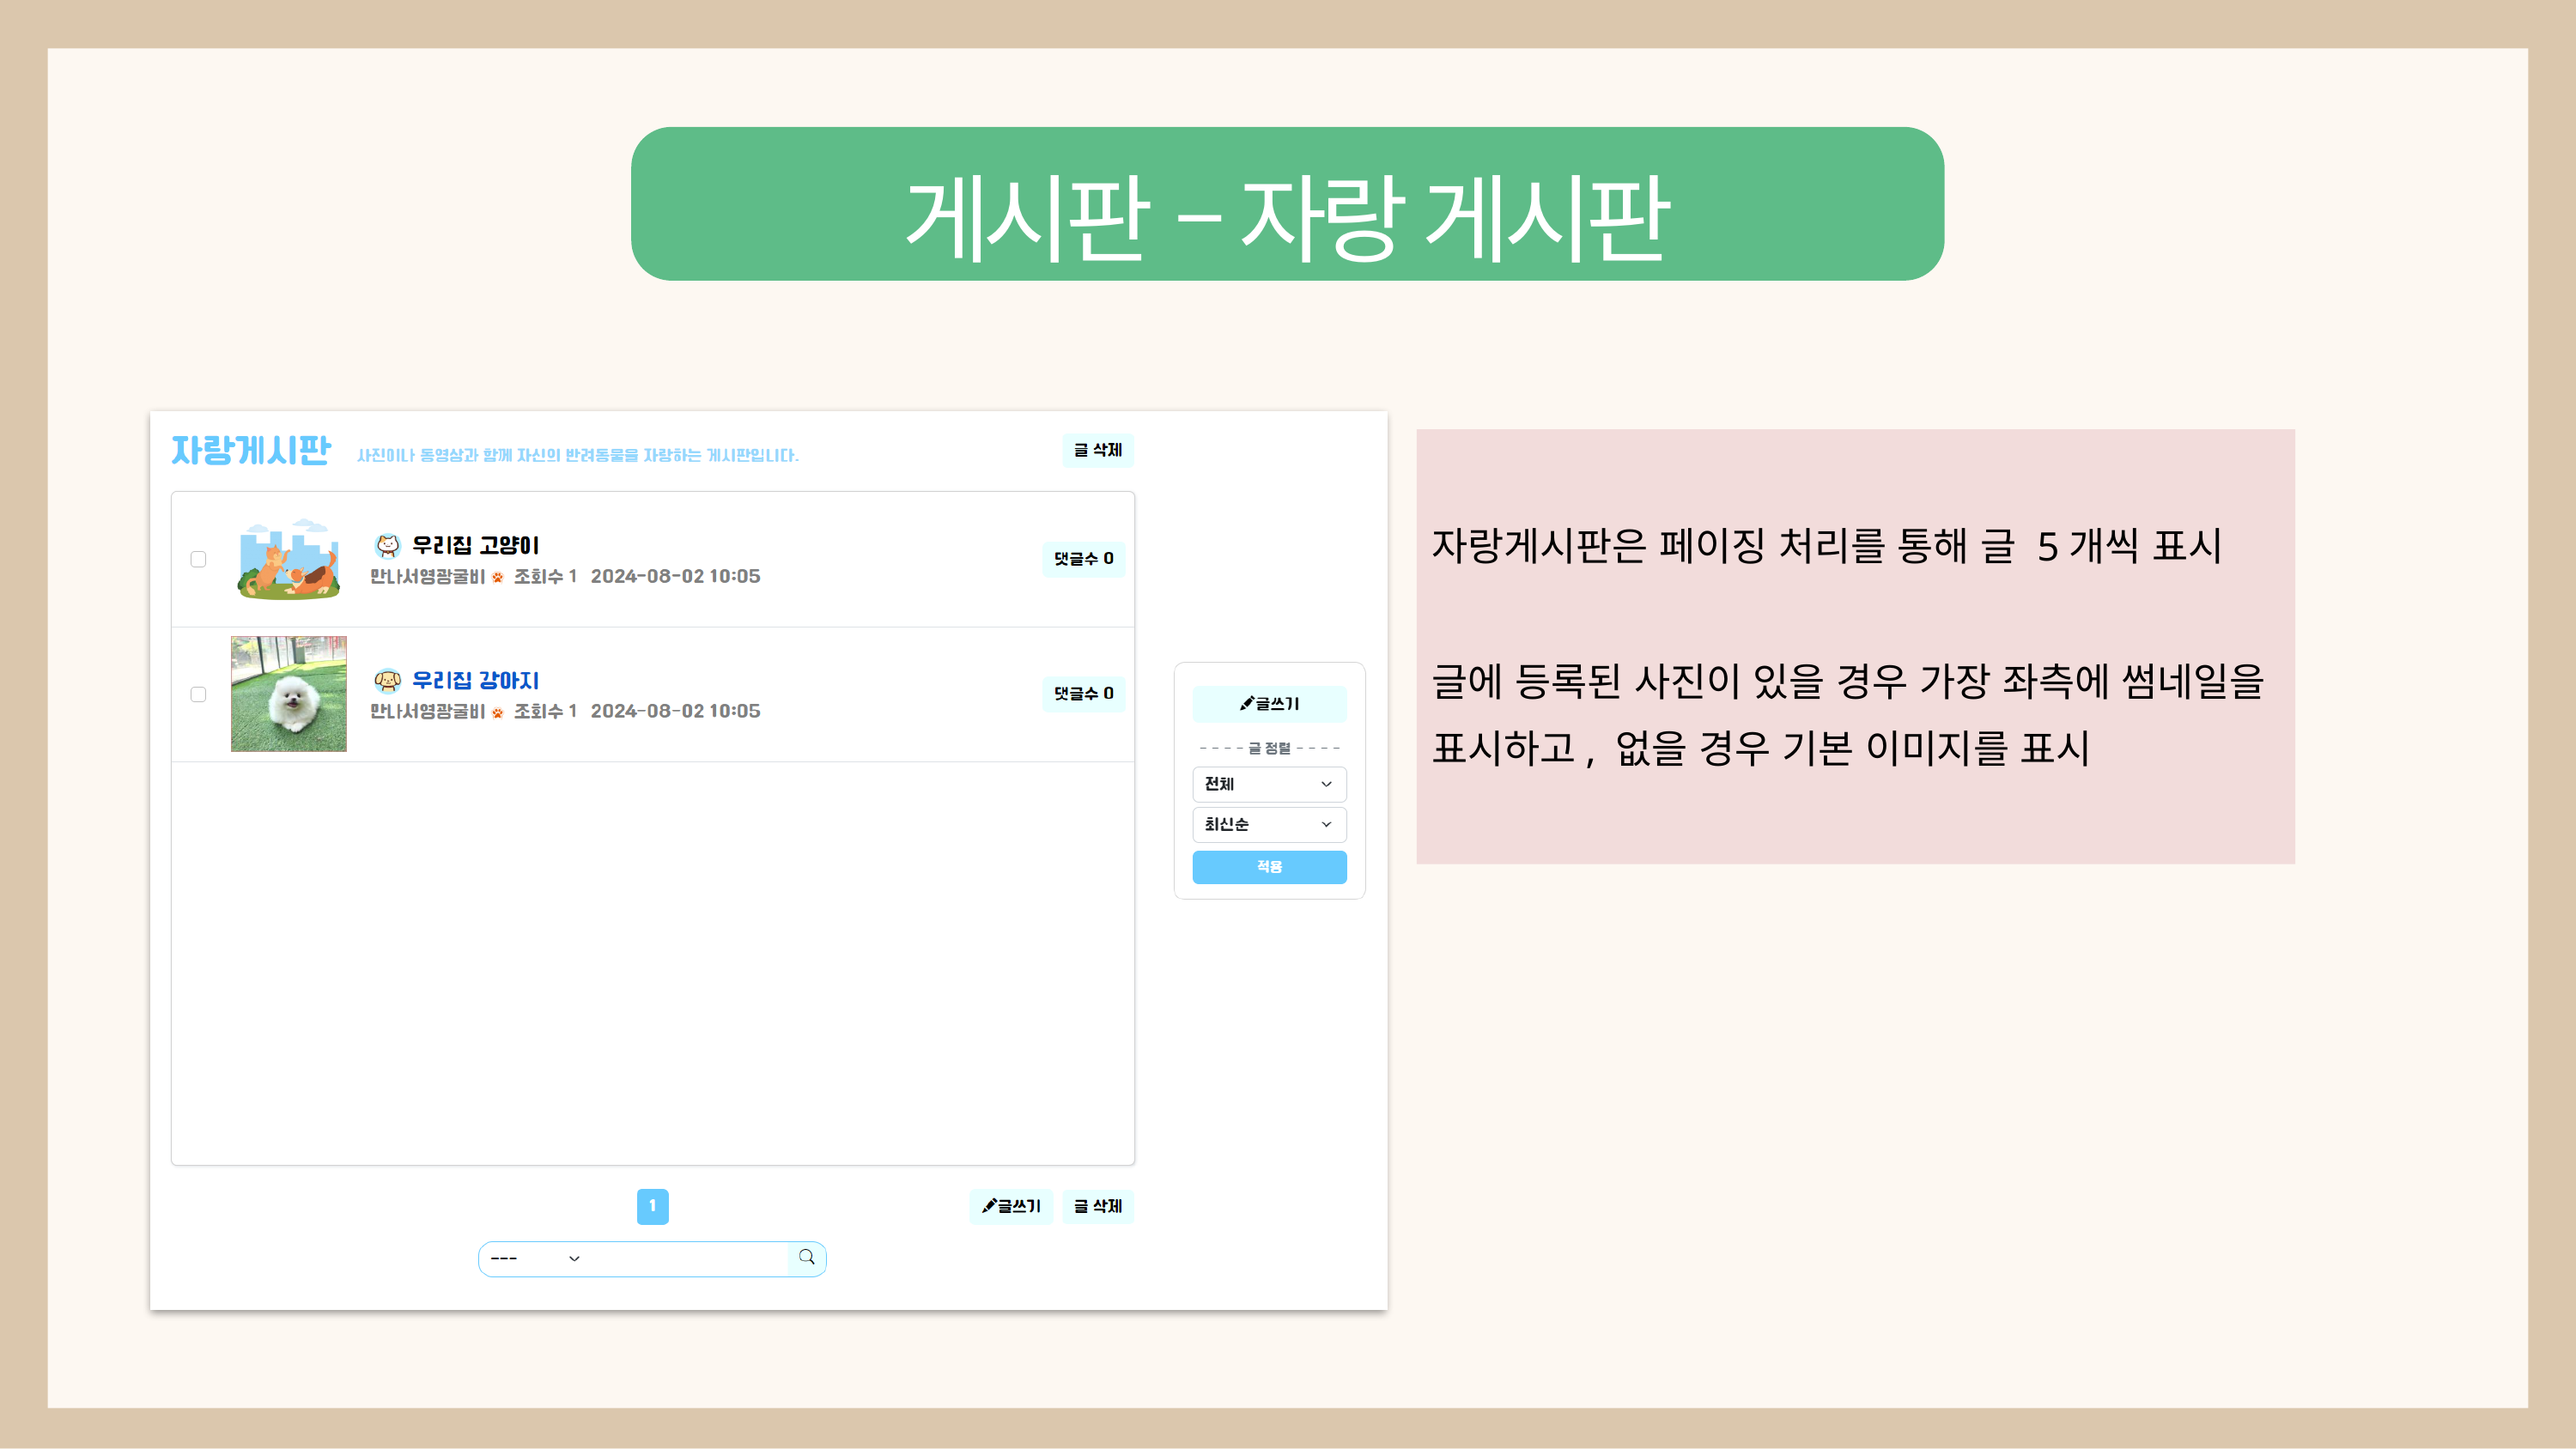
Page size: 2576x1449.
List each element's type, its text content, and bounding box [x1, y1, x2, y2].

text_box 게시판 – 자랑 게시판 [629, 124, 1947, 282]
text_box 자랑게시판은 페이징 처리를 통해 글 5개씩 표시 글에 등록된 사진이 있을 경우 가장 좌측에 썸네일을 표시하고, 없을 경우 기본 이미지를 표시 [1416, 429, 2296, 864]
picture [162, 423, 1376, 1298]
